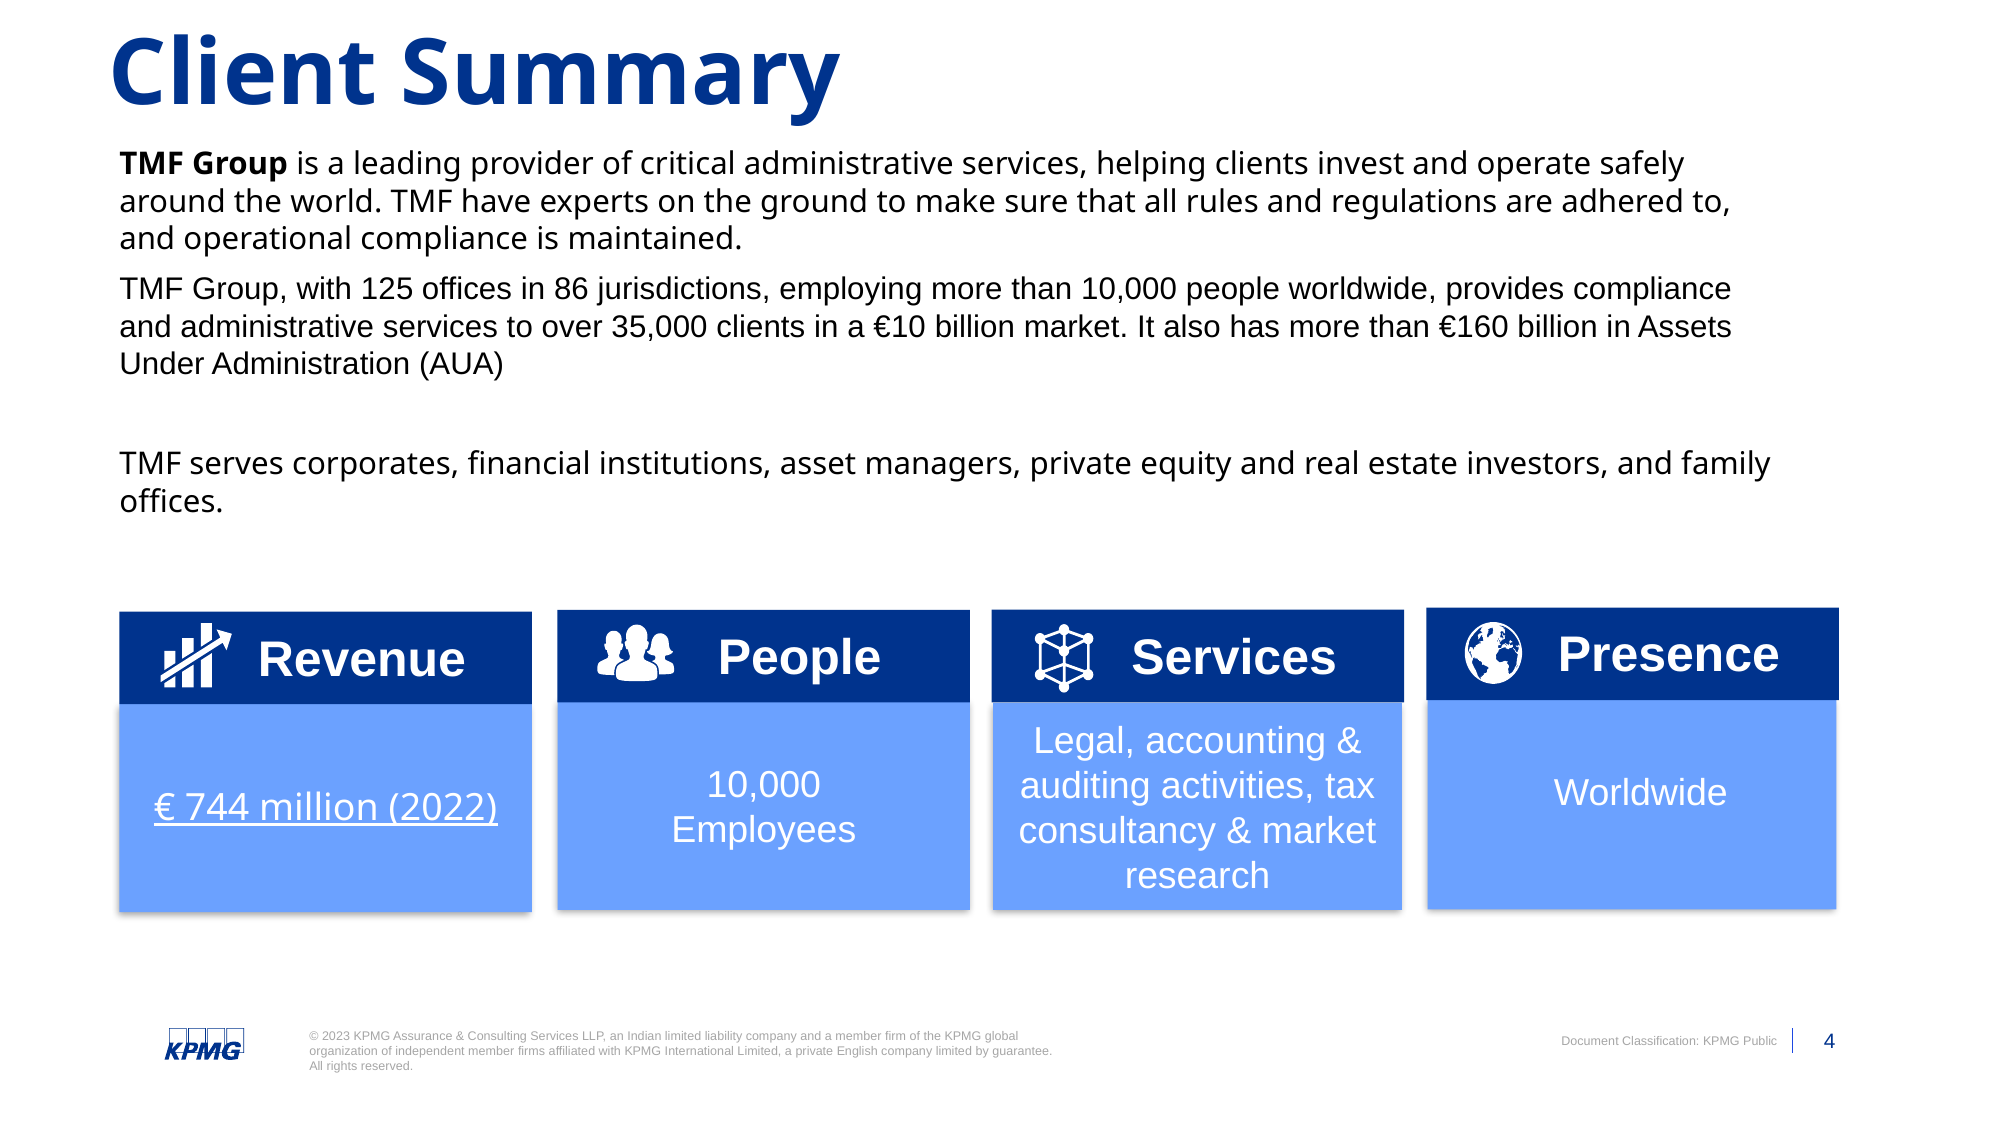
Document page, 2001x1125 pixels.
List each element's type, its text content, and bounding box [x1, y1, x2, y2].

text_box TMF Group is a leading provider of critical administrative services, helping clients invest and operate safely around the world. TMF have experts on the ground to make sure that all rules and regulations are adhered to, and operational compliance is maintained. TMF Group, with 125 offices in 86 jurisdictions, employing more than 10,000 people worldwide, provides compliance and administrative services to over 35,000 clients in a €10 billion market. It also has more than €160 billion in Assets Under Administration (AUA) TMF serves corporates, financial institutions, asset managers, private equity and real estate investors, and family offices. [119, 143, 1794, 607]
text_box Client Summary [108, 37, 1783, 125]
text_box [119, 607, 1839, 913]
